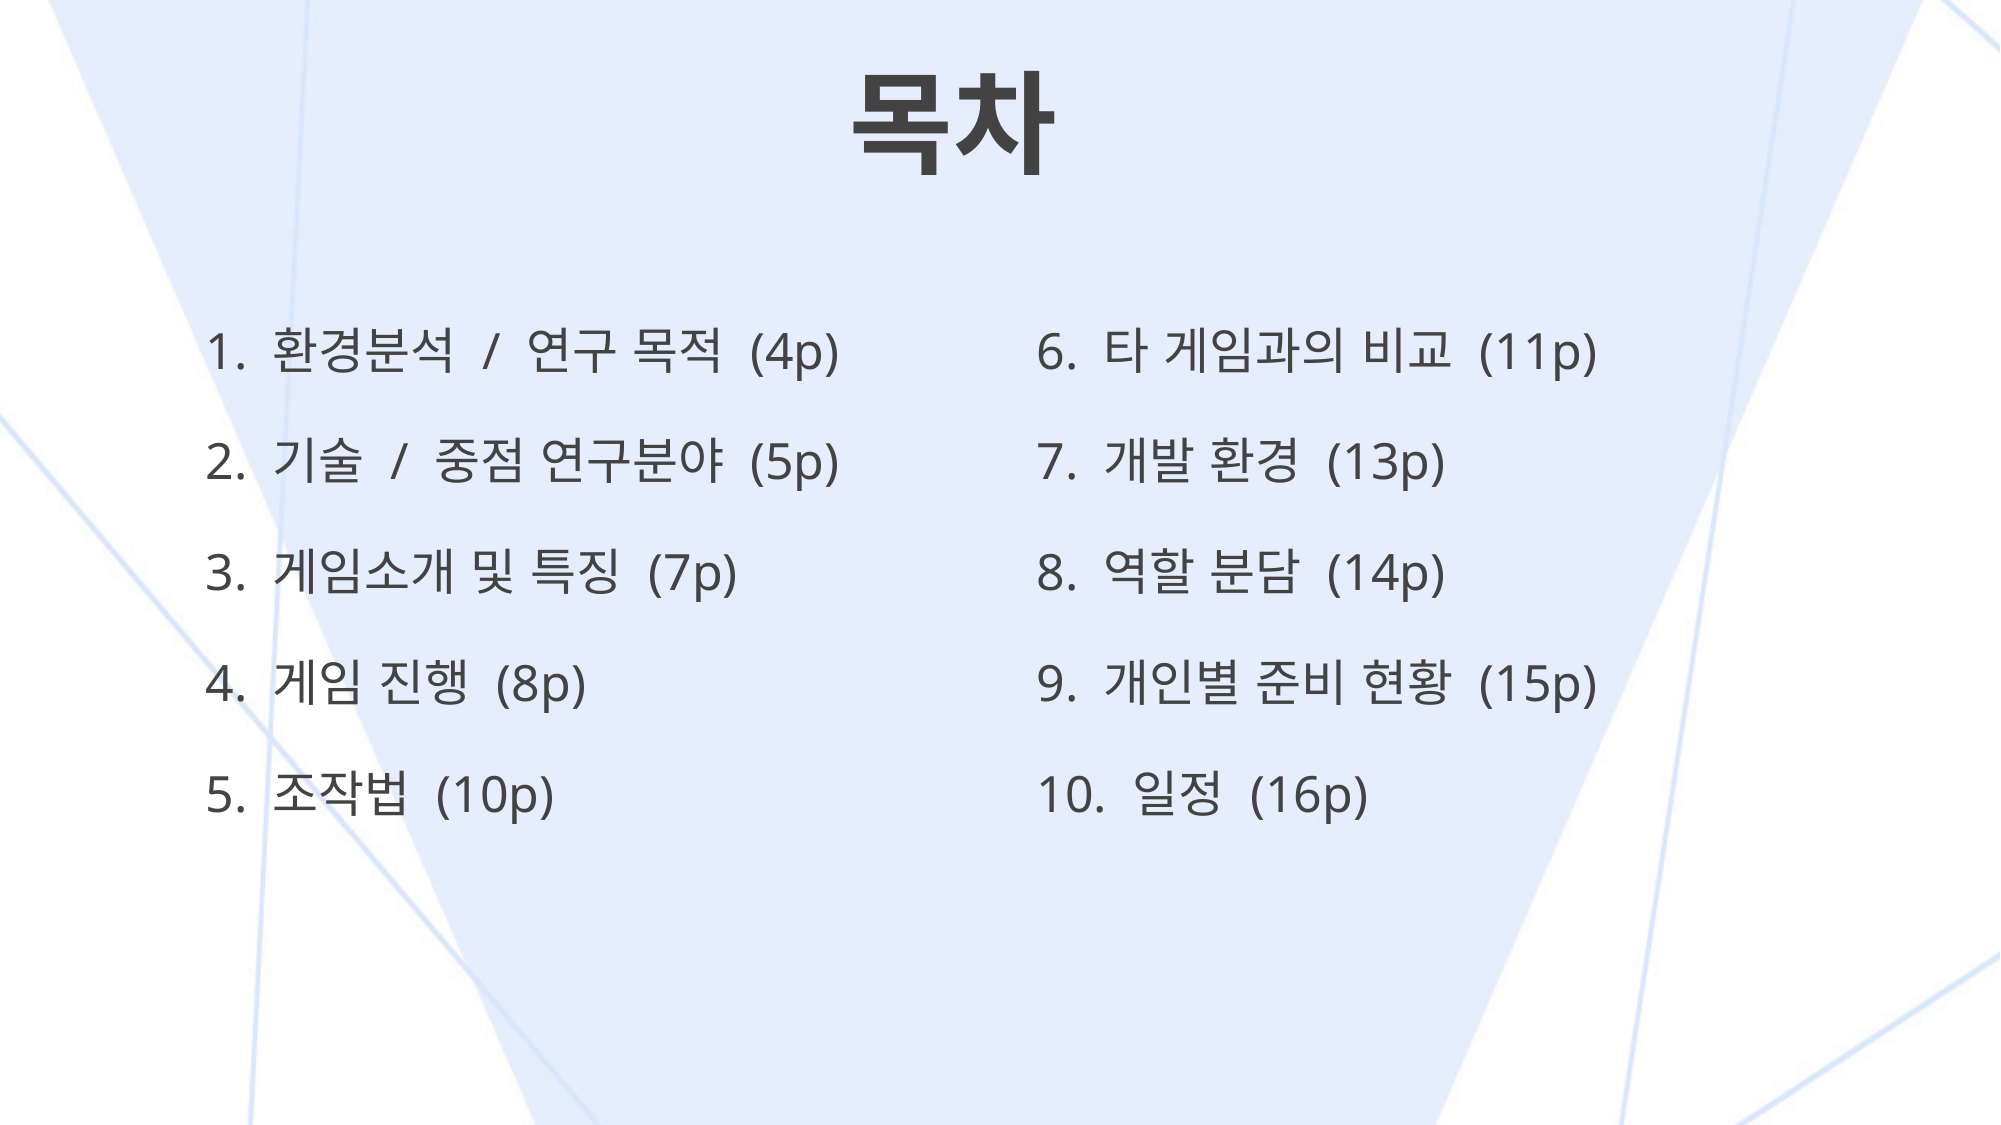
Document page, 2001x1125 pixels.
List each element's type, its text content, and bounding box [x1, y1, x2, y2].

text_box 6. 타 게임과의 비교 (11p) 7. 개발 환경 (13p) 8. 역할 분담 (14p) 9. 개인별 준비 현황 (15p) 10. 일정 (16p) [988, 274, 1832, 1022]
list 1. 환경분석 / 연구 목적 (4p) 2. 기술 / 중점 연구분야 (5p) 3. 게임소개 및 특징 (7p) 4. 게임 진행 (8p) 5. 조작법 (10p) [157, 274, 988, 1022]
title 목차 [358, 37, 1549, 163]
